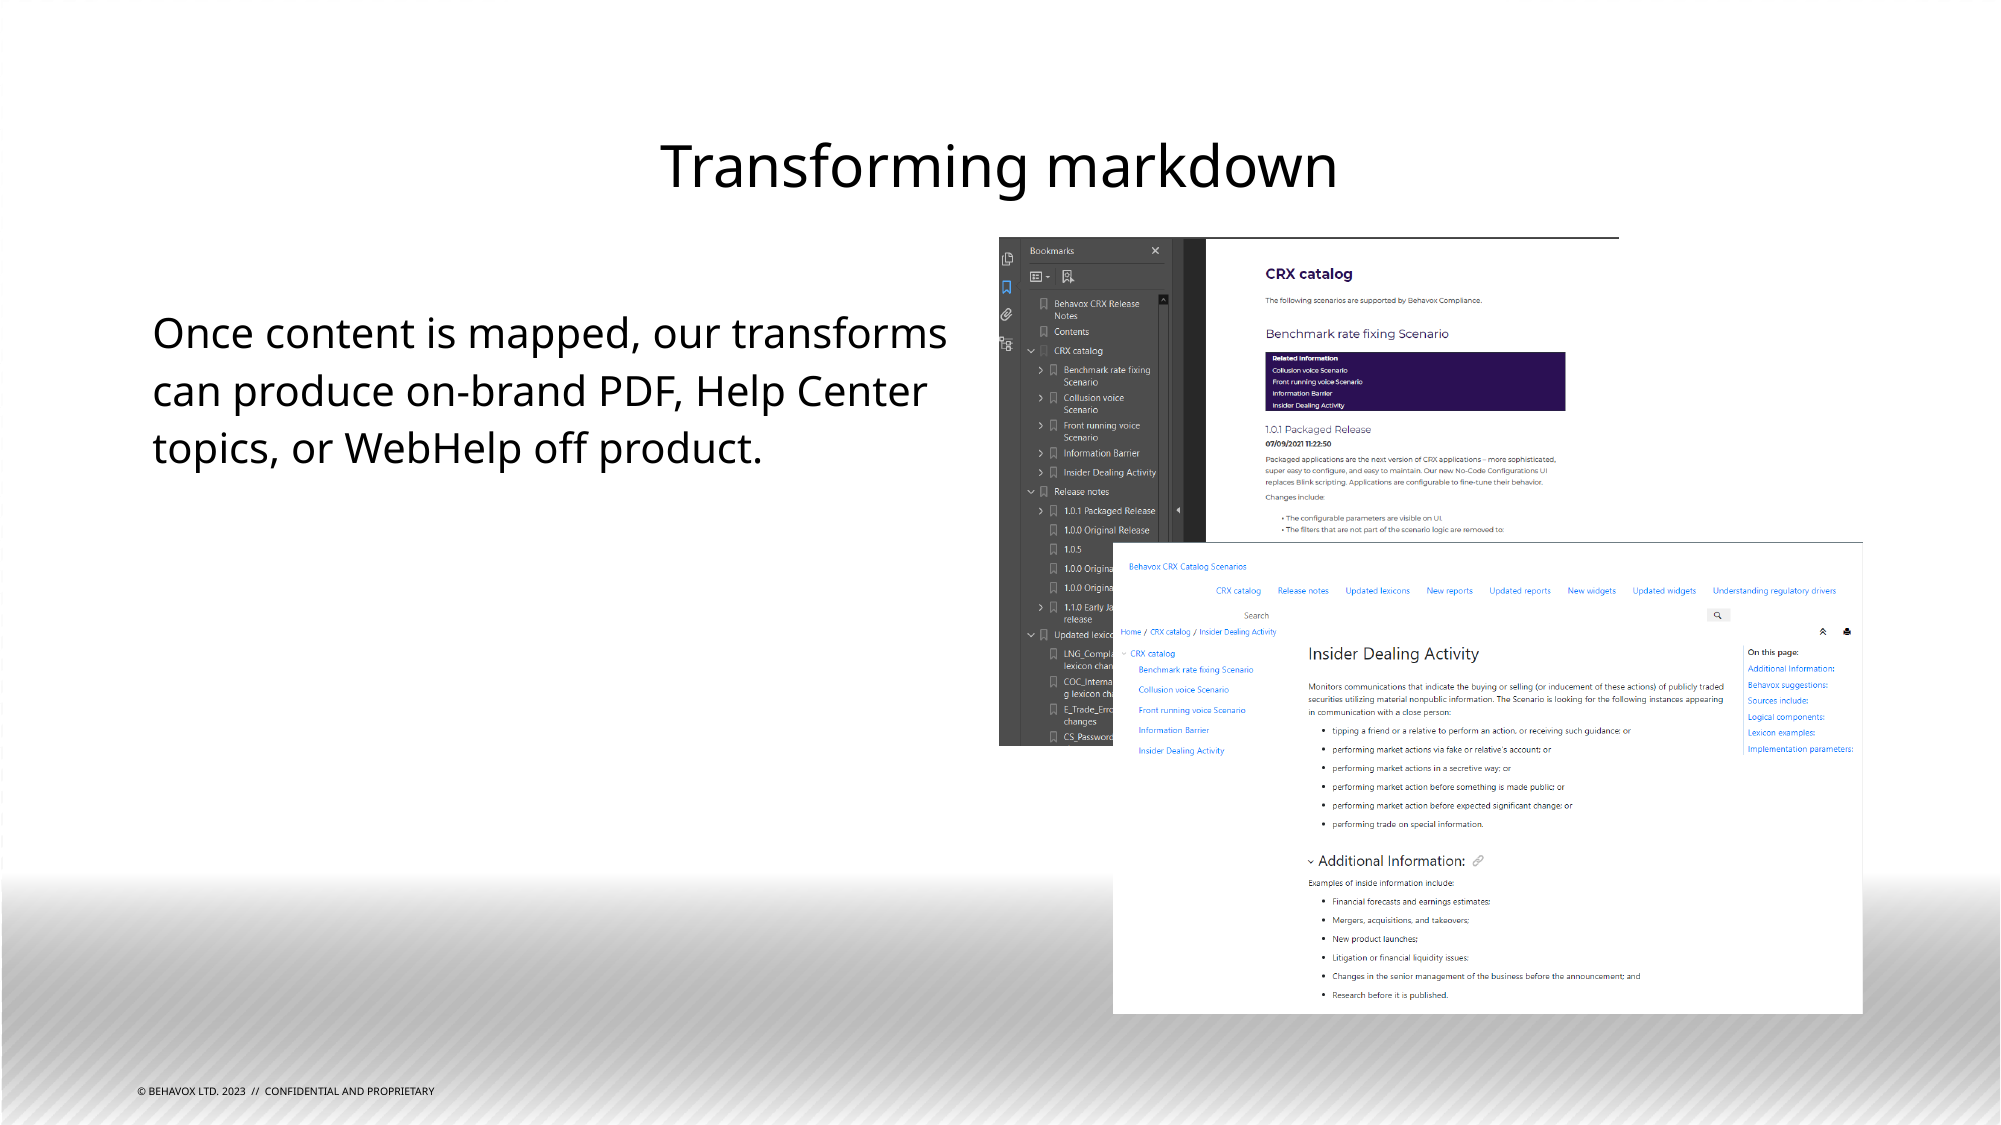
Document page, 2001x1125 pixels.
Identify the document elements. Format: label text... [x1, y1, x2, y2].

list Once content is mapped, our transforms can produce on-brand PDF, Help Center topics, or WebHelp off product. [137, 299, 988, 1014]
title Transforming markdown [137, 59, 1863, 278]
picture [999, 237, 1863, 1014]
